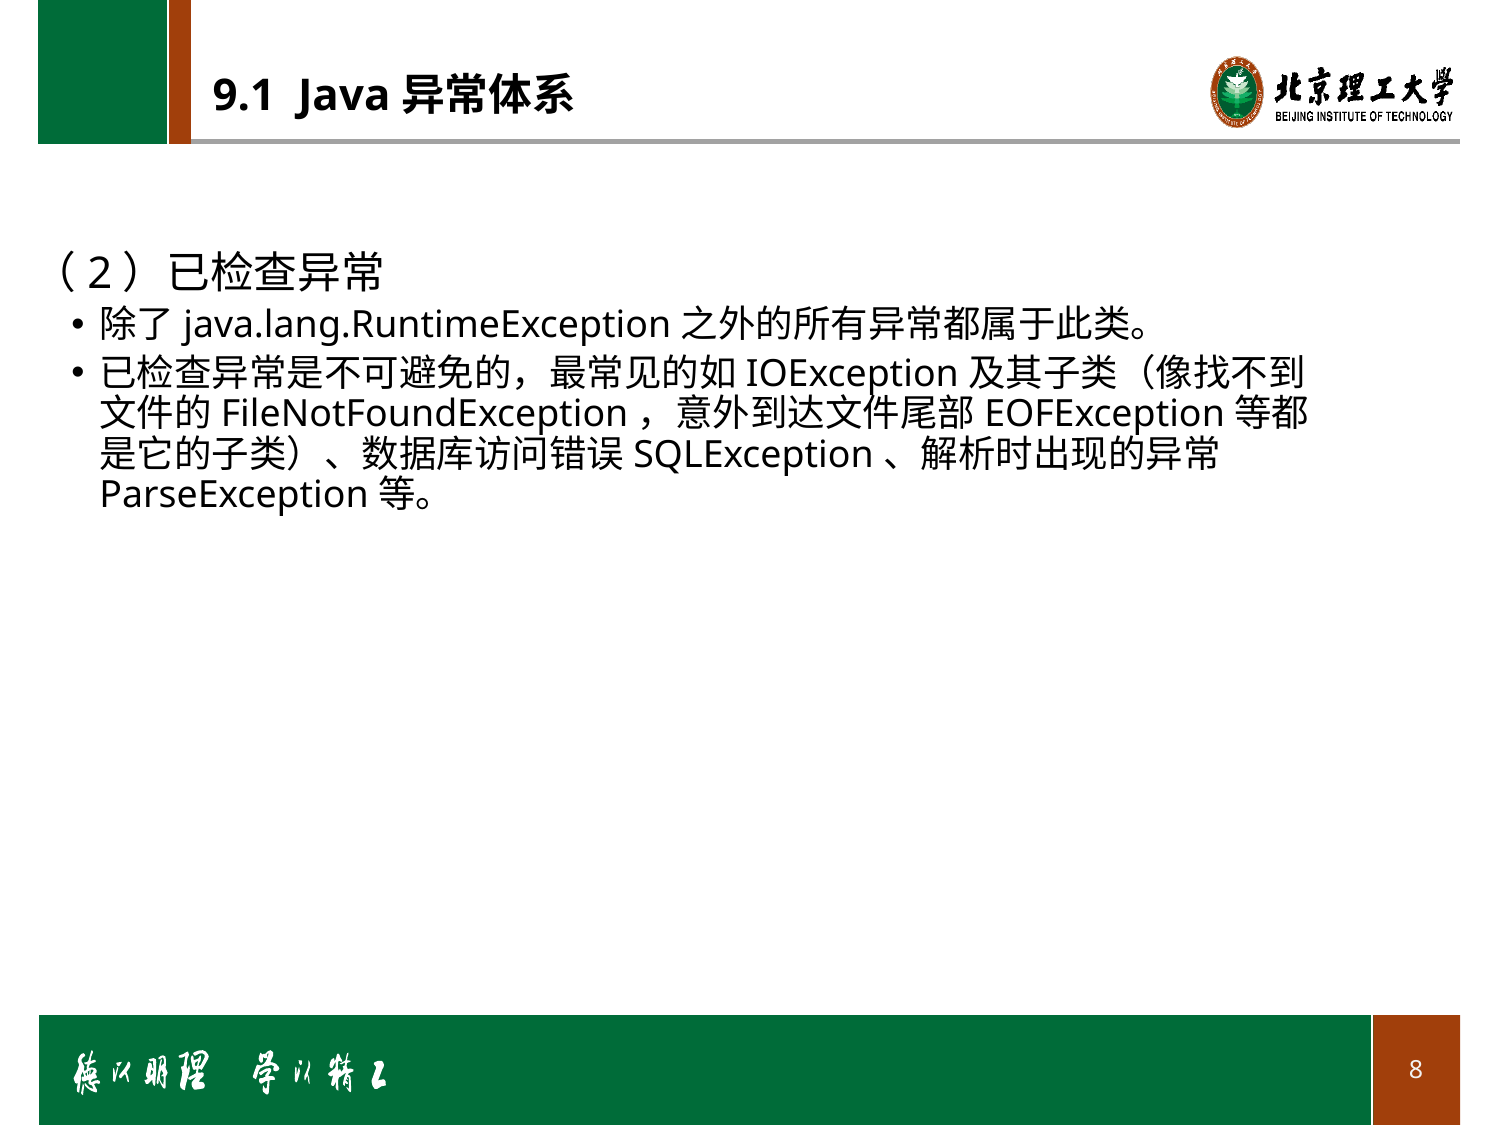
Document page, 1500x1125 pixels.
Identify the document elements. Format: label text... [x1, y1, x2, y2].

picture [1210, 56, 1453, 128]
list （2）已检查异常 除了java.lang.RuntimeException之外的所有异常都属于此类。 已检查异常是不可避免的，最常见的如IOException及其子类（像找不到文件的FileNotFoundException，意外到达文件尾部EOFException等都是它的子类）、数据库访问错误SQLException、解析时出现的异常ParseException等。 [0, 243, 1350, 986]
title 9.1 Java异常体系 [197, 64, 1262, 128]
